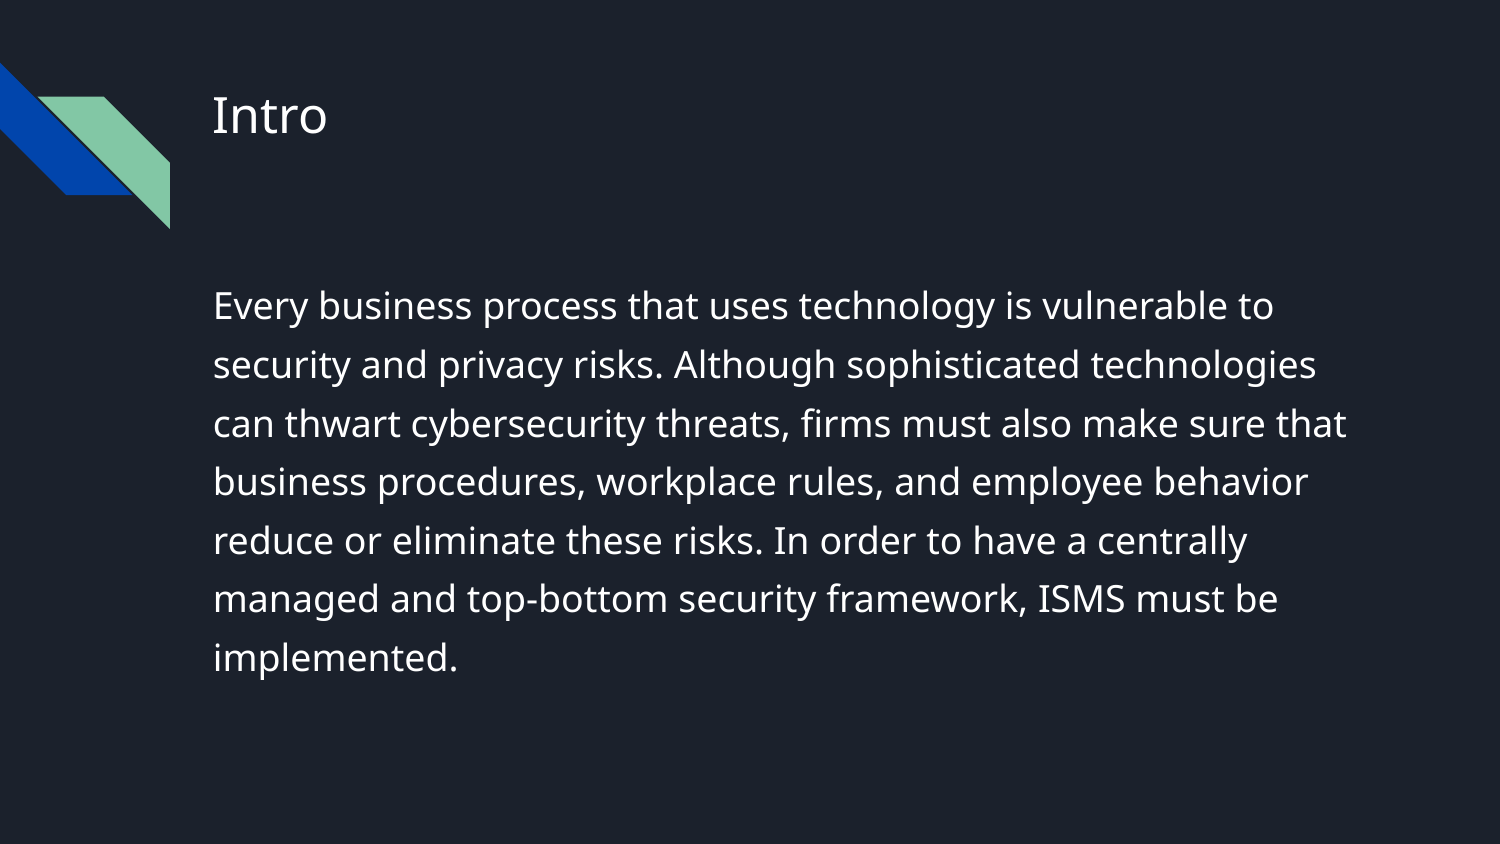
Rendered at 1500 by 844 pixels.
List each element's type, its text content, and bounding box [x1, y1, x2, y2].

list Every business process that uses technology is vulnerable to security and privacy risks. Although sophisticated technologies can thwart cybersecurity threats, firms must also make sure that business procedures, workplace rules, and employee behavior reduce or eliminate these risks. In order to have a centrally managed and top-bottom security framework, ISMS must be implemented. [212, 257, 1368, 735]
title Intro [212, 64, 1368, 215]
